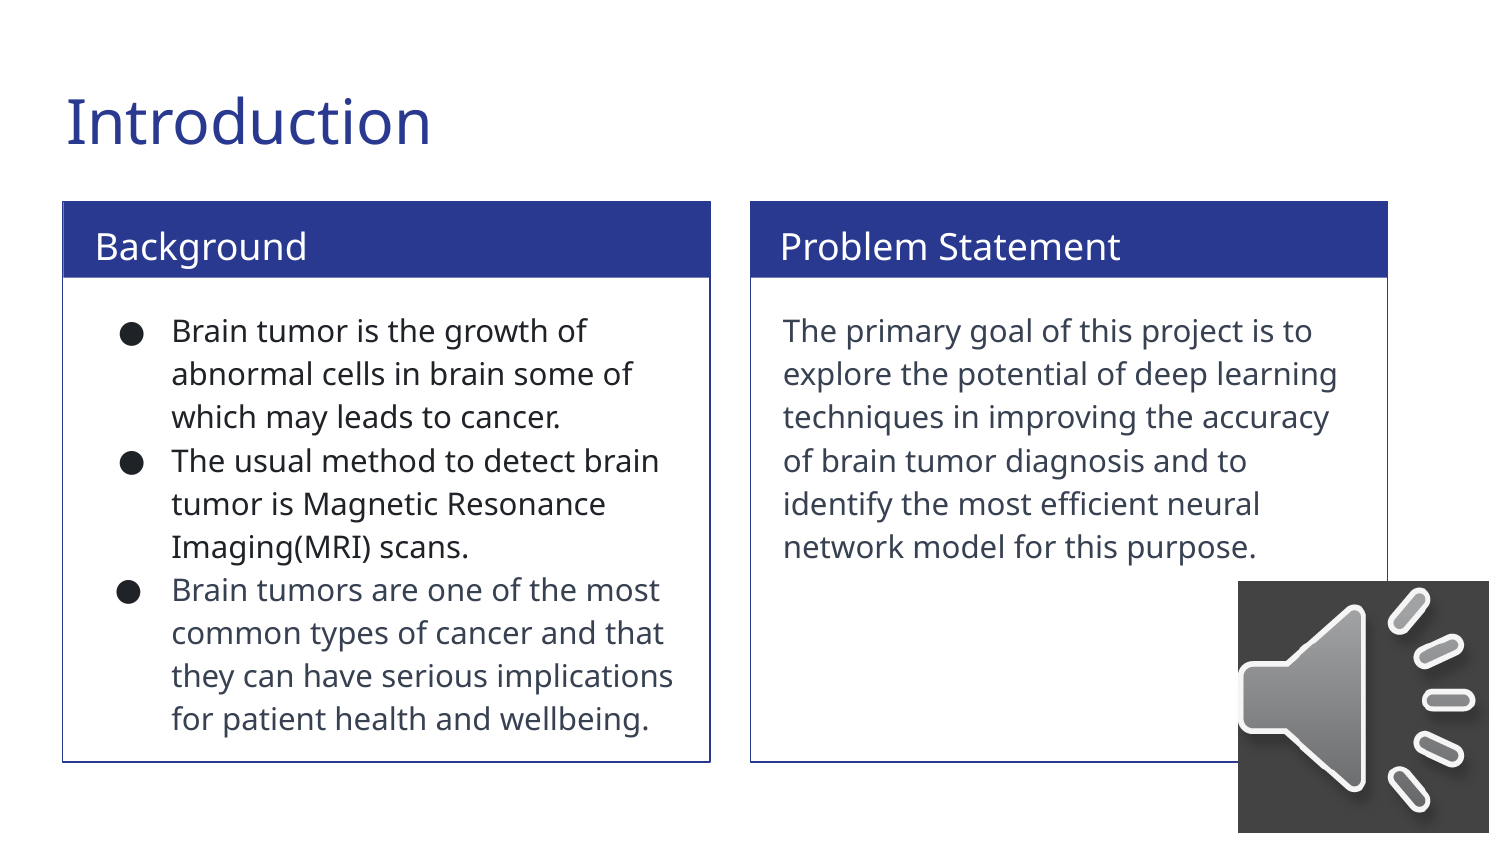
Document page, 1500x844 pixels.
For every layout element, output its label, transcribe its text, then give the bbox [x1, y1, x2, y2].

title Introduction [51, 67, 1449, 167]
picture [1236, 580, 1490, 834]
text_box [749, 201, 1388, 763]
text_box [62, 201, 711, 763]
